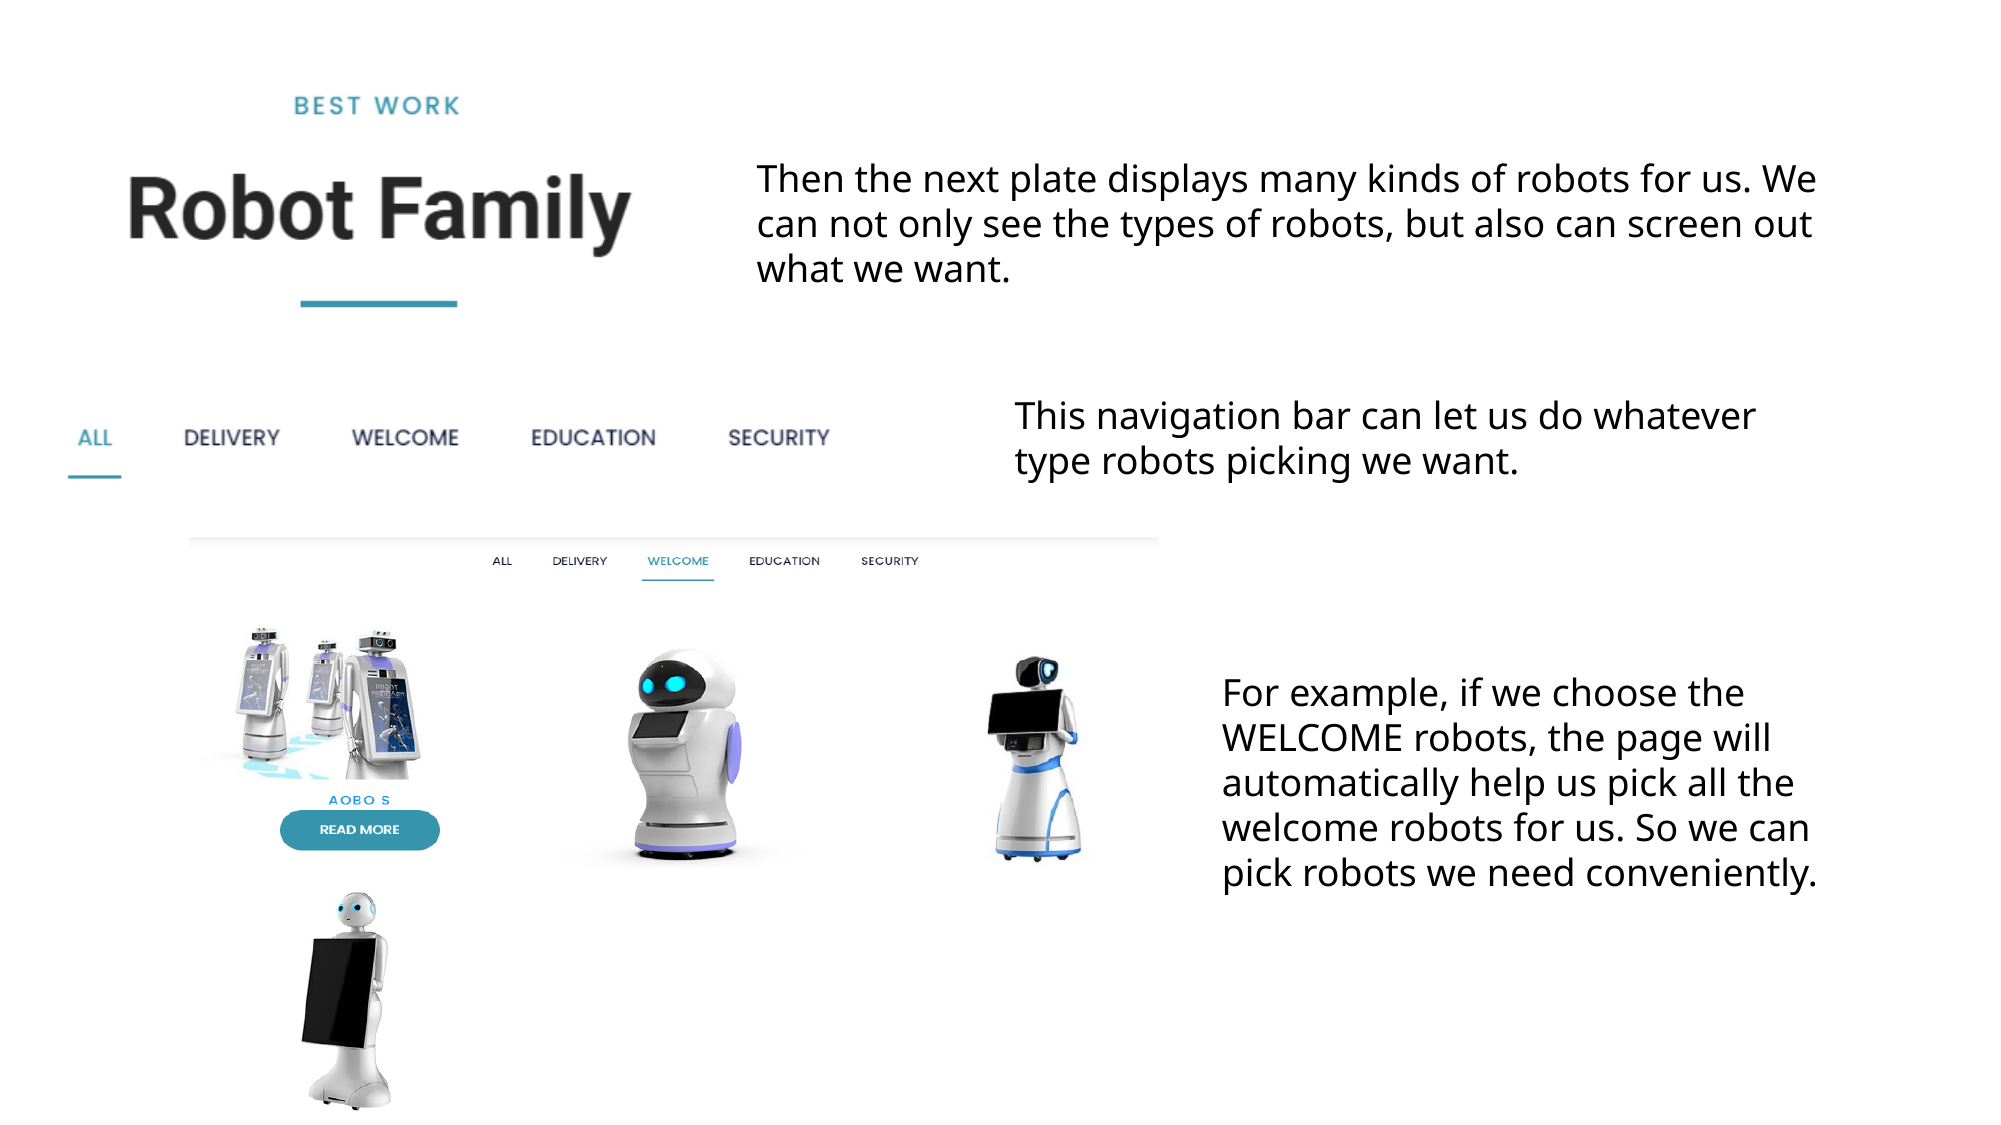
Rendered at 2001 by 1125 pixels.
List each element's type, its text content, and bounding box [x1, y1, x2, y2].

picture [189, 537, 1159, 1125]
picture [74, 69, 675, 331]
text_box This navigation bar can let us do whatever type robots picking we want. [999, 384, 1848, 490]
text_box Then the next plate displays many kinds of robots for us. We can not only see the types of robots, but also can screen out what we want. [741, 147, 1884, 298]
text_box For example, if we choose the WELCOME robots, the page will automatically help us pick all the welcome robots for us. So we can pick robots we need conveniently. [1207, 661, 1869, 902]
picture [27, 390, 857, 491]
